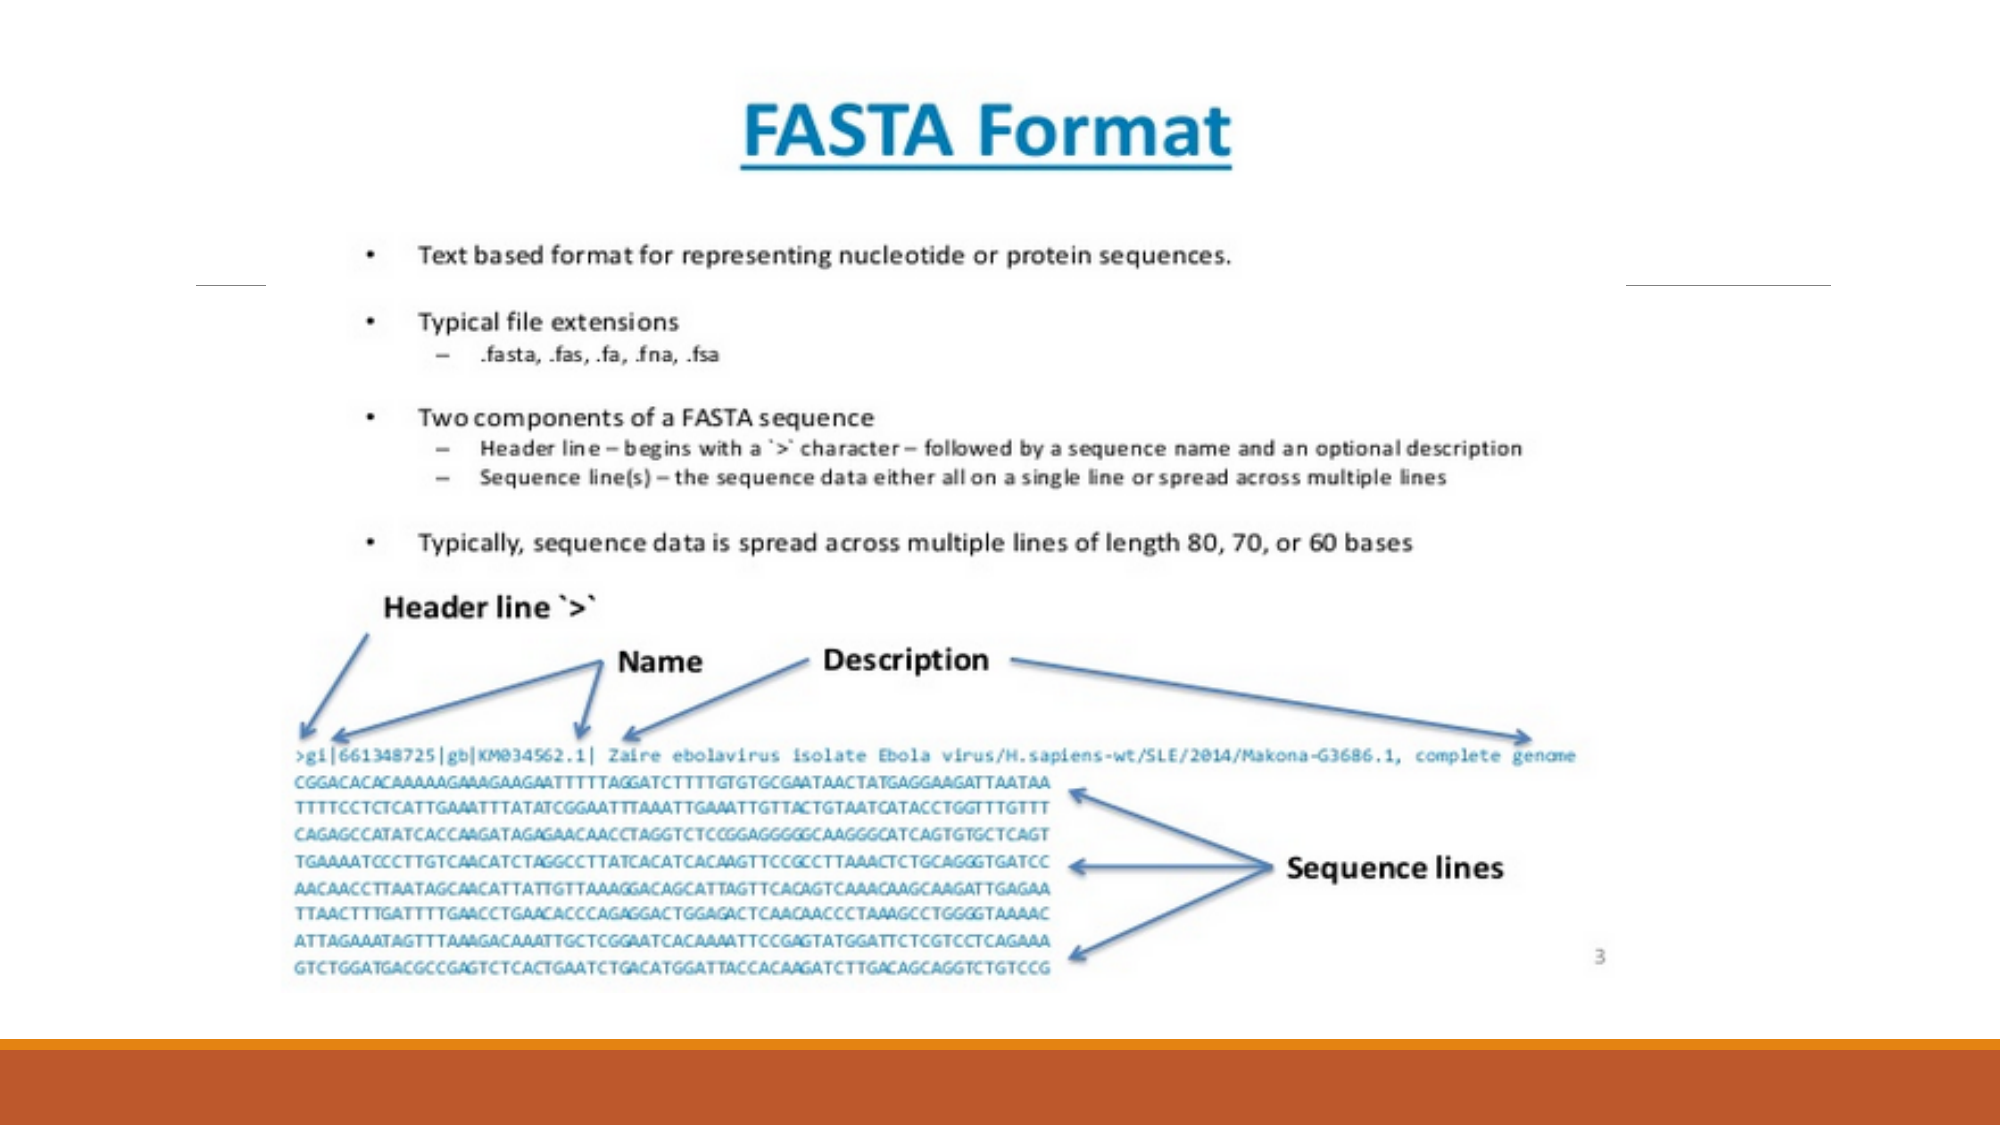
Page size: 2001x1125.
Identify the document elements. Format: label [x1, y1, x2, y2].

list [265, 65, 1626, 993]
